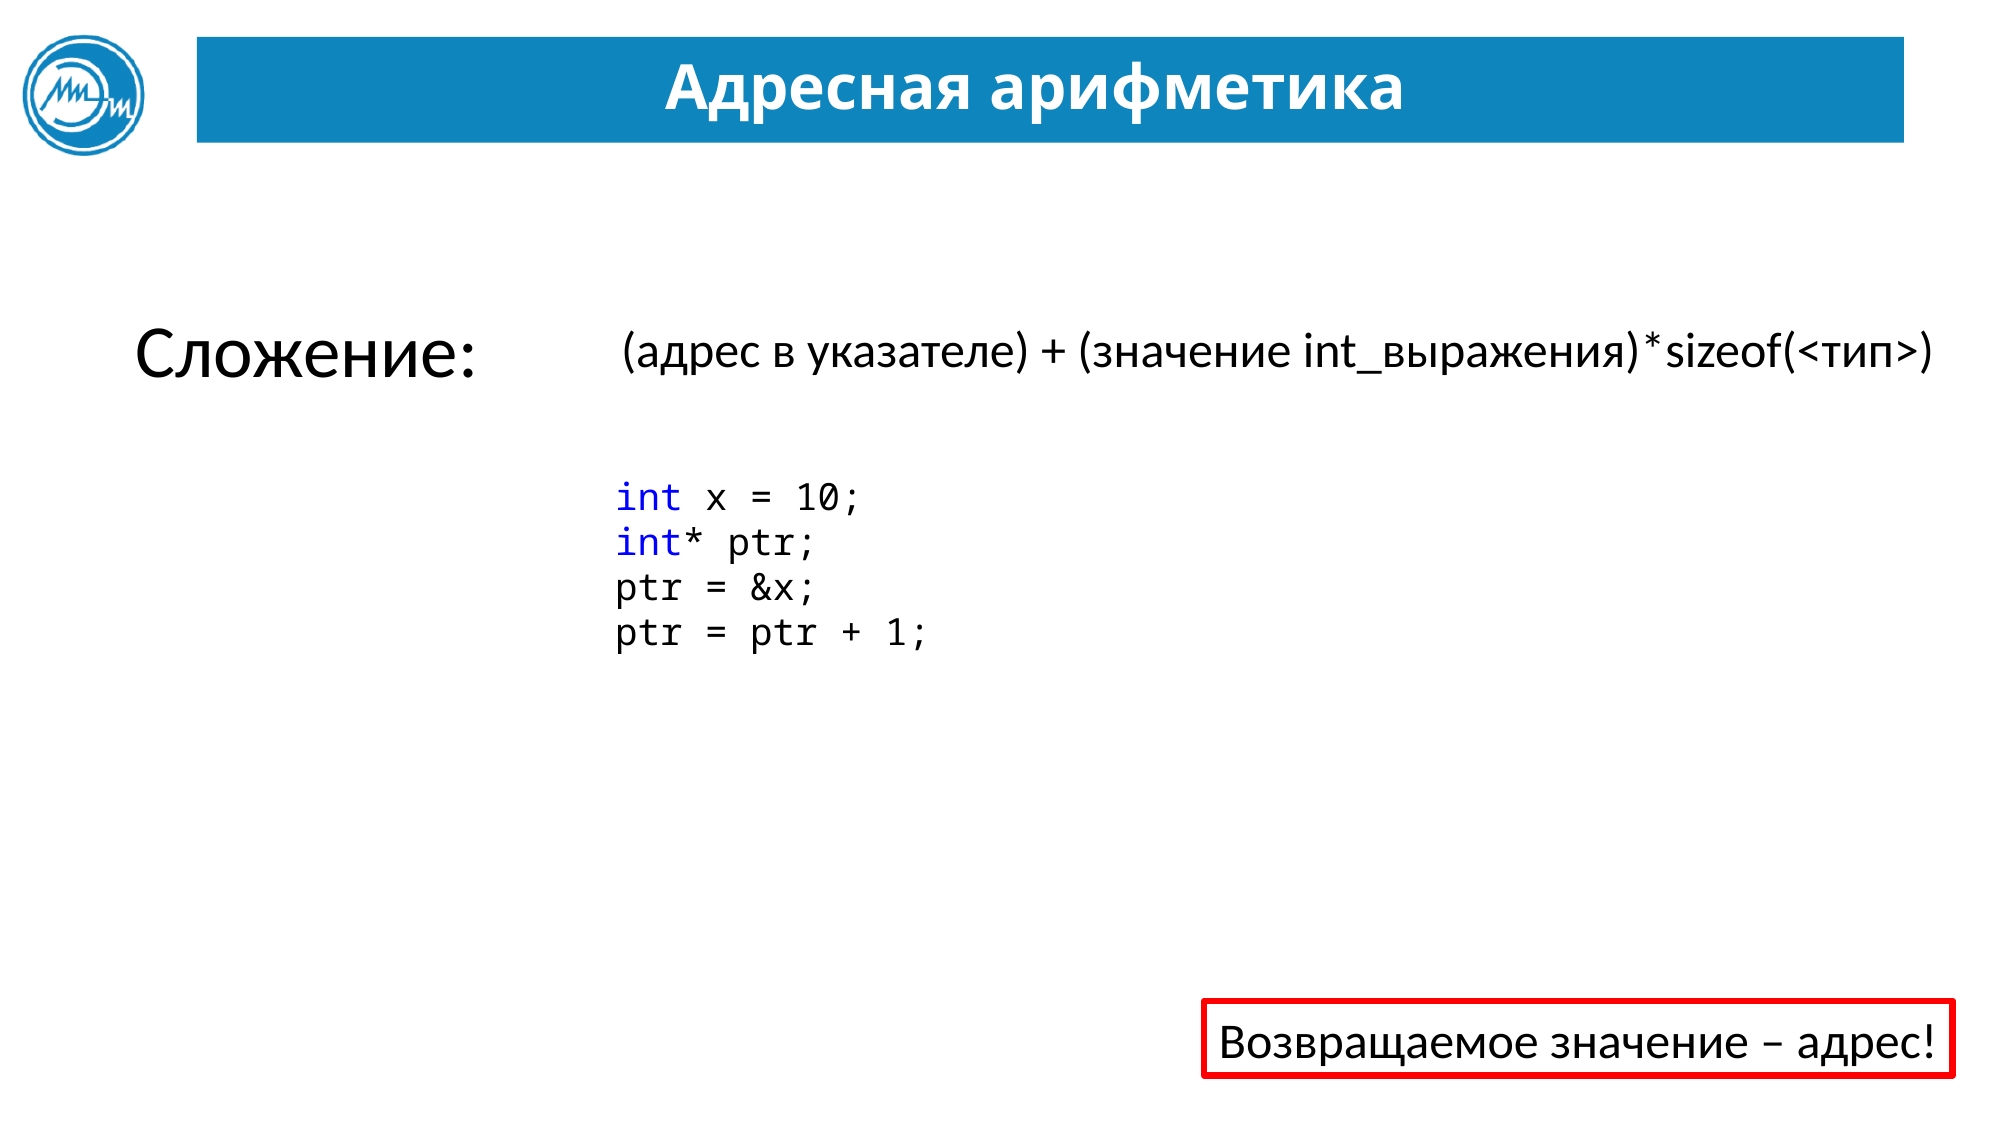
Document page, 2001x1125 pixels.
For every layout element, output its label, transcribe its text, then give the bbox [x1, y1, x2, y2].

text_box int x = 10; int* ptr; ptr = &x; ptr = ptr + 1; [600, 465, 946, 661]
text_box Возвращаемое значение – адрес! [1204, 1000, 1953, 1076]
title Адресная арифметика [196, 48, 1875, 132]
text_box Сложение: [120, 294, 494, 400]
picture [11, 19, 161, 173]
text_box (адрес в указателе) + (значение int_выражения)*sizeof(<тип>) [606, 310, 1951, 386]
